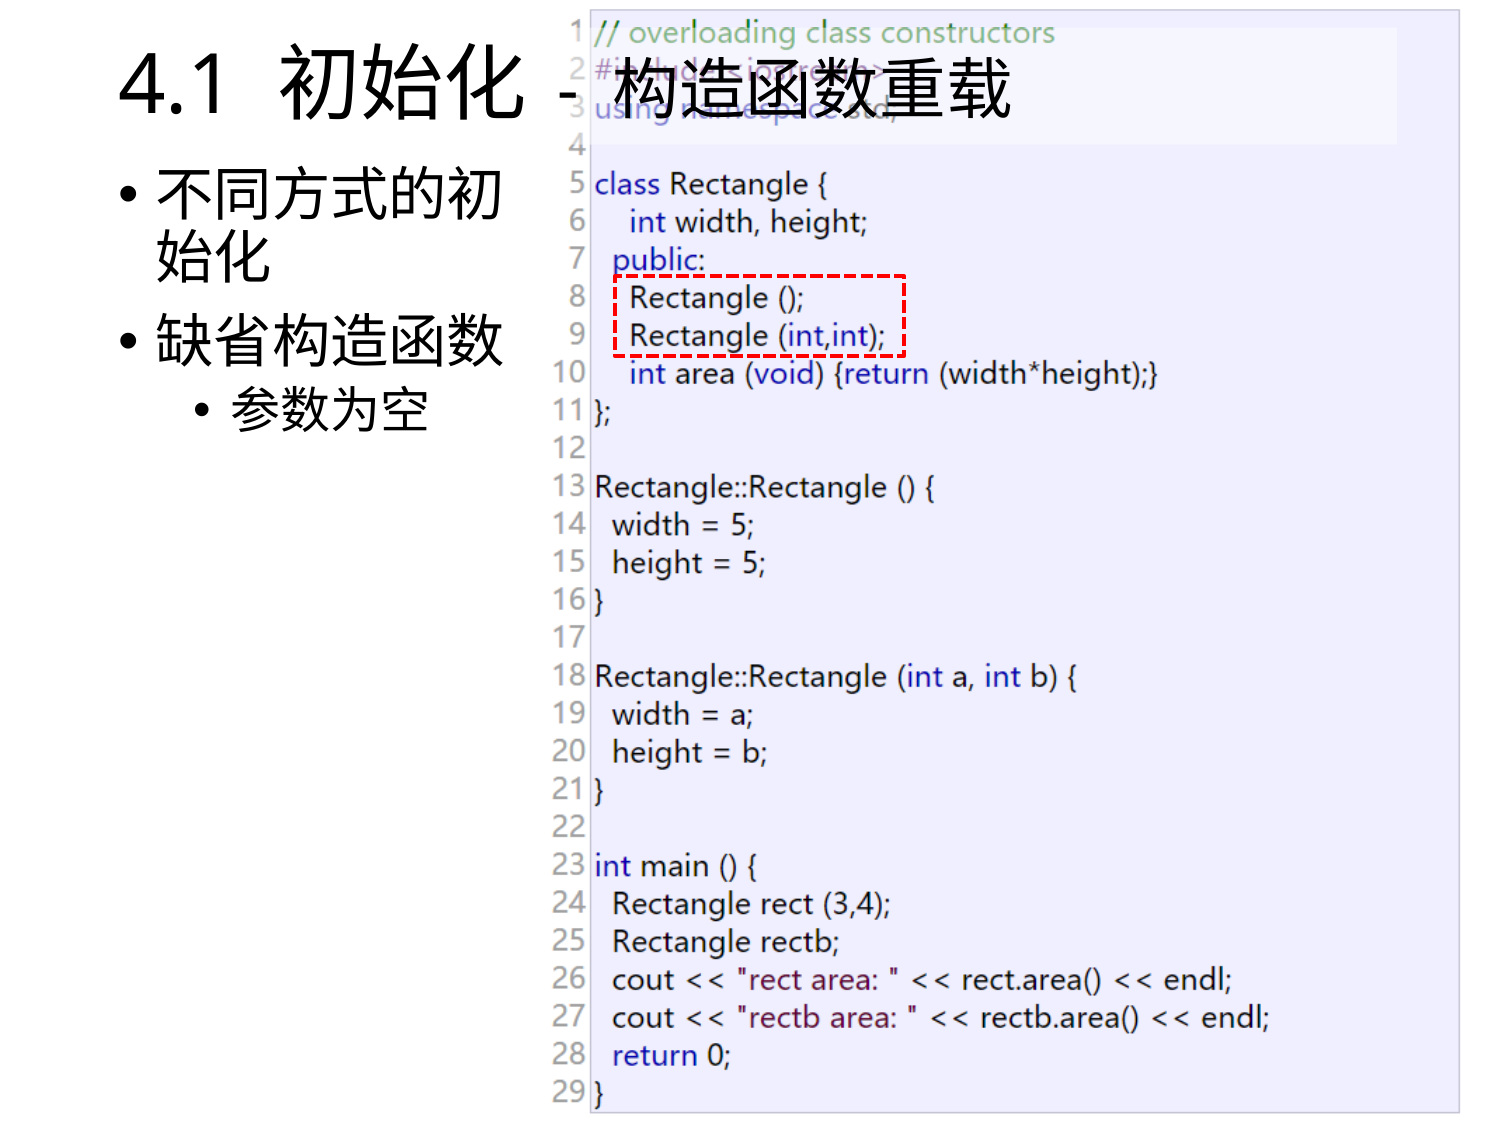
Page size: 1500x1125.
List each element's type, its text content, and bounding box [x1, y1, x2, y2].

picture [547, 0, 1463, 1123]
title 4.1 初始化 - 构造函数重载 [103, 27, 545, 145]
list 不同方式的初始化 缺省构造函数 参数为空 [103, 157, 545, 1040]
